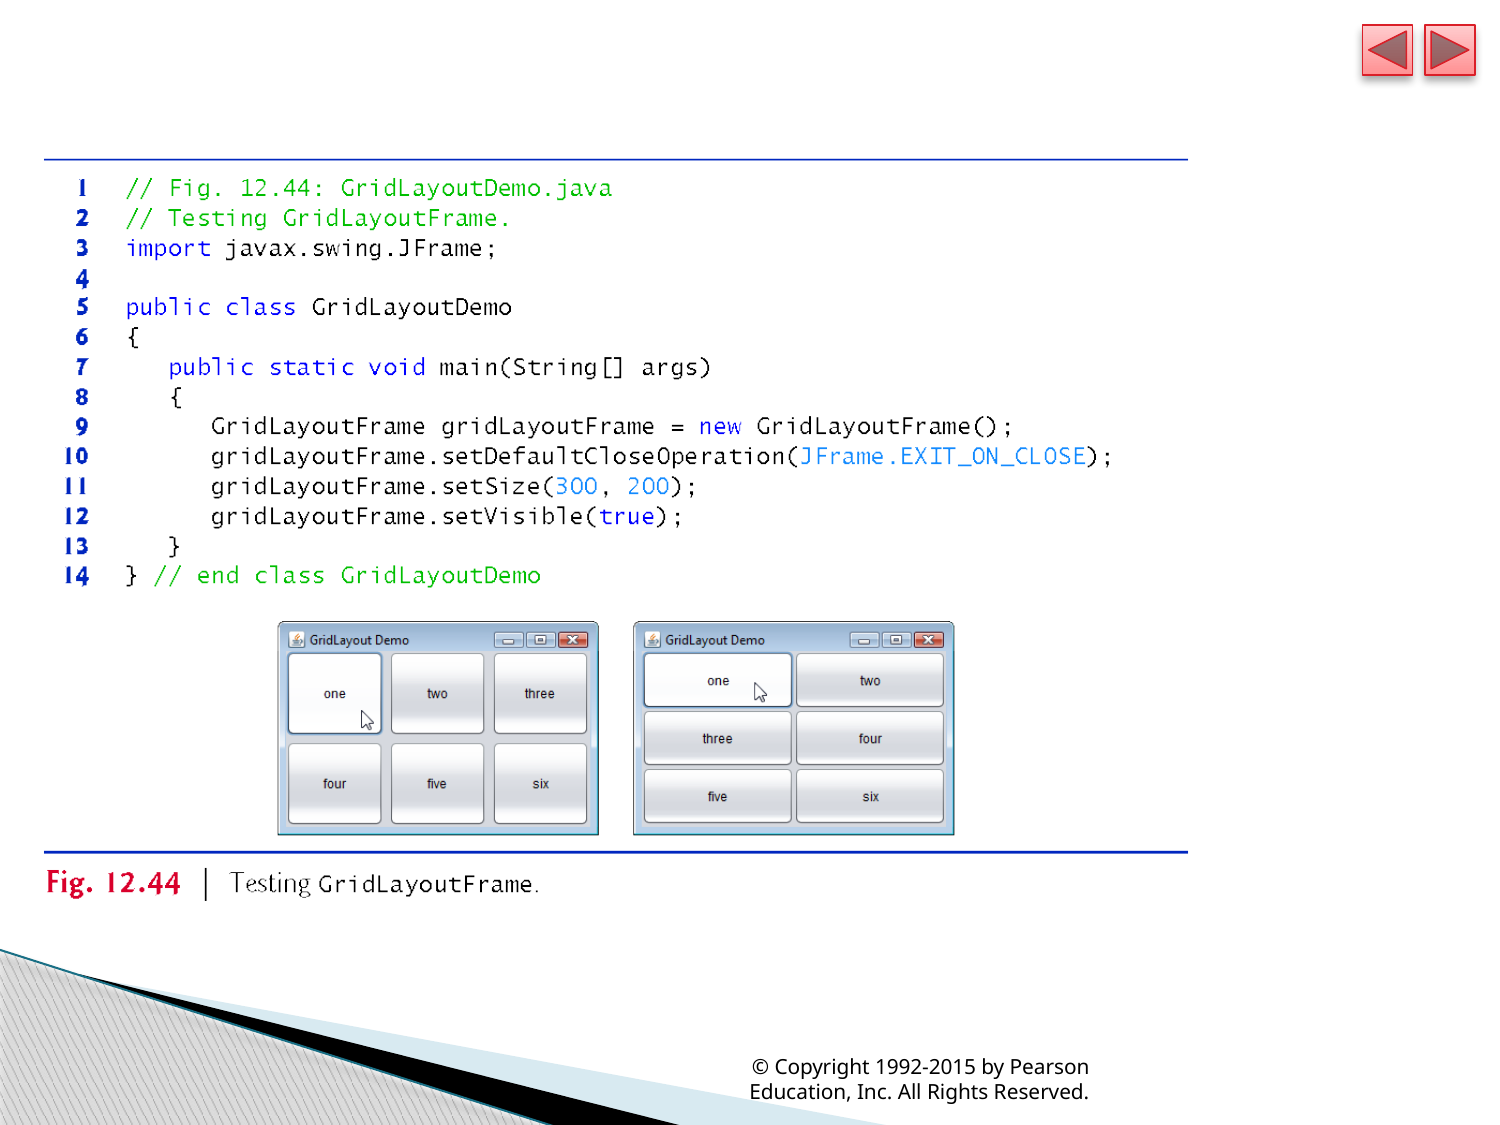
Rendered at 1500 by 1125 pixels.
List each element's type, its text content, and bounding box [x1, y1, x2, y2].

footer © Copyright 1992-2015 by Pearson Education, Inc. All Rights Reserved. [650, 1051, 1105, 1112]
picture [0, 106, 1500, 1018]
